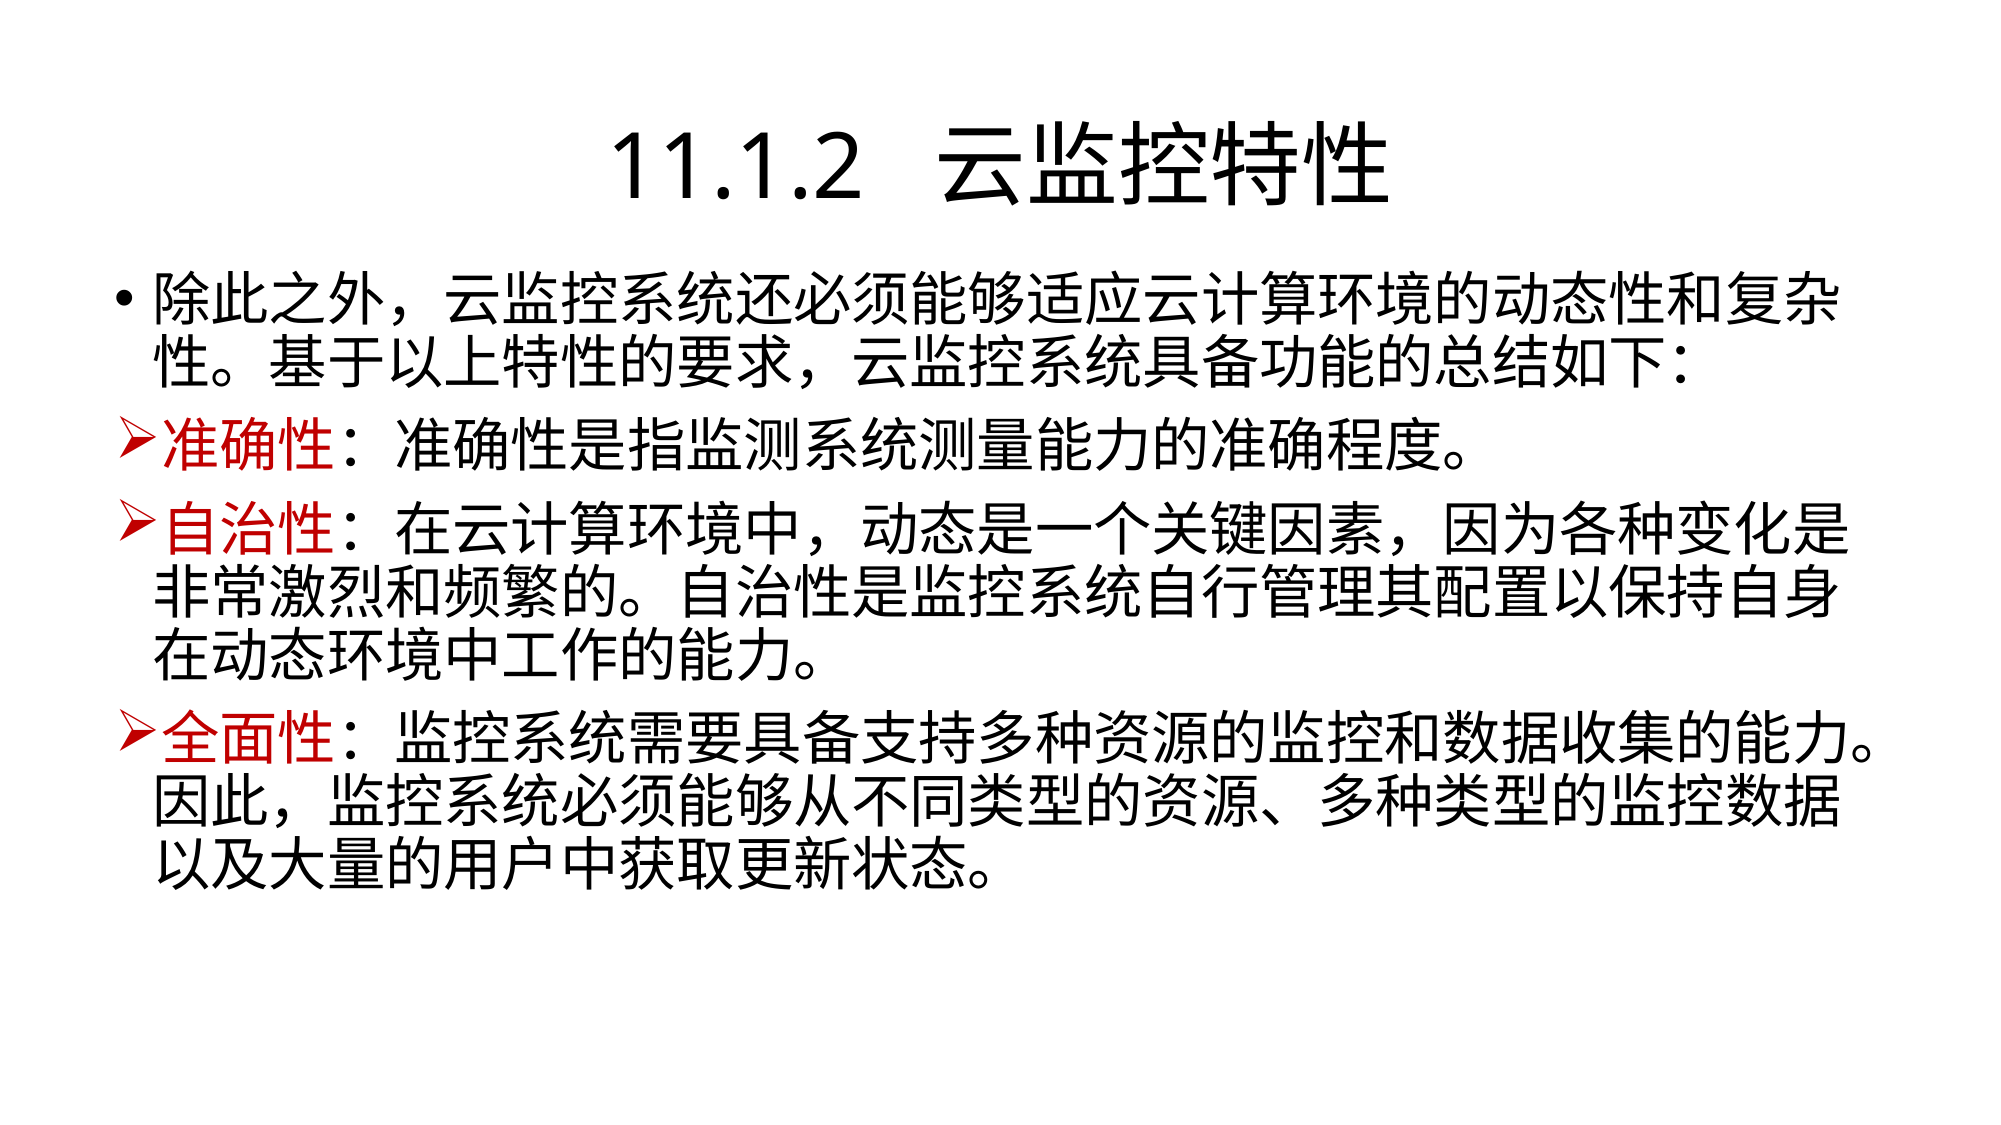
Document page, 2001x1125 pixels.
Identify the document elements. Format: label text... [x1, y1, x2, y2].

title 11.1.2 云监控特性 [137, 59, 1863, 262]
list 除此之外，云监控系统还必须能够适应云计算环境的动态性和复杂性。基于以上特性的要求，云监控系统具备功能的总结如下： 准确性：准确性是指监测系统测量能力的准确程度。 自治性：在云计算环境中，动态是一个关键因素，因为各种变化是非常激烈和频繁的。自治性是监控系统自行管理其配置以保持自身在动态环境中工作的能力。 全面性：监控系统需要具备支持多种资源的监控和数据收集的能力。因此，监控系统必须能够从不同类型的资源、多种类型的监控数据以及大量的用户中获取更新状态。 [99, 262, 1900, 1035]
